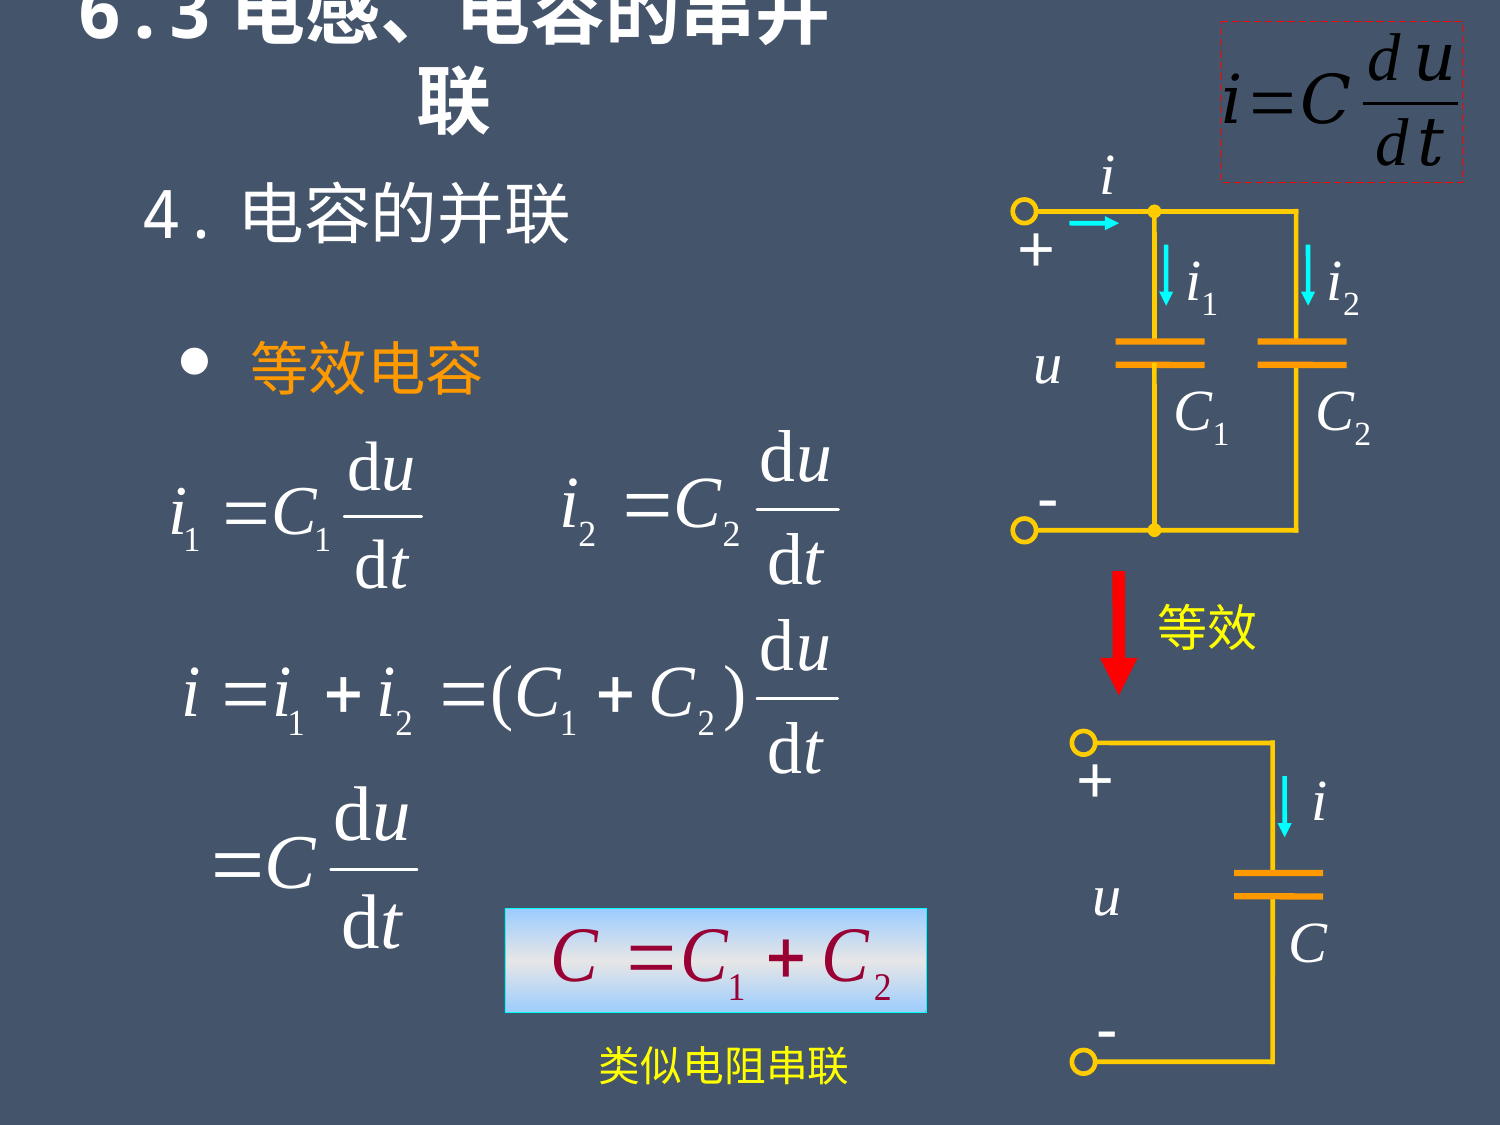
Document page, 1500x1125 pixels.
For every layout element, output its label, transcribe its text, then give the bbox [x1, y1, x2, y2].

text_box 4.电容的并联 [126, 164, 671, 259]
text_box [1048, 730, 1379, 1074]
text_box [174, 601, 848, 788]
text_box 类似电阻串联 [584, 1032, 880, 1097]
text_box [552, 412, 848, 599]
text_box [1106, 577, 1308, 696]
text_box 等效电容 [162, 324, 552, 410]
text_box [989, 128, 1403, 543]
text_box 6.3电感、电容的串并联 [28, 0, 880, 151]
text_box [504, 908, 926, 1012]
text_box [162, 423, 434, 602]
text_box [197, 766, 428, 963]
